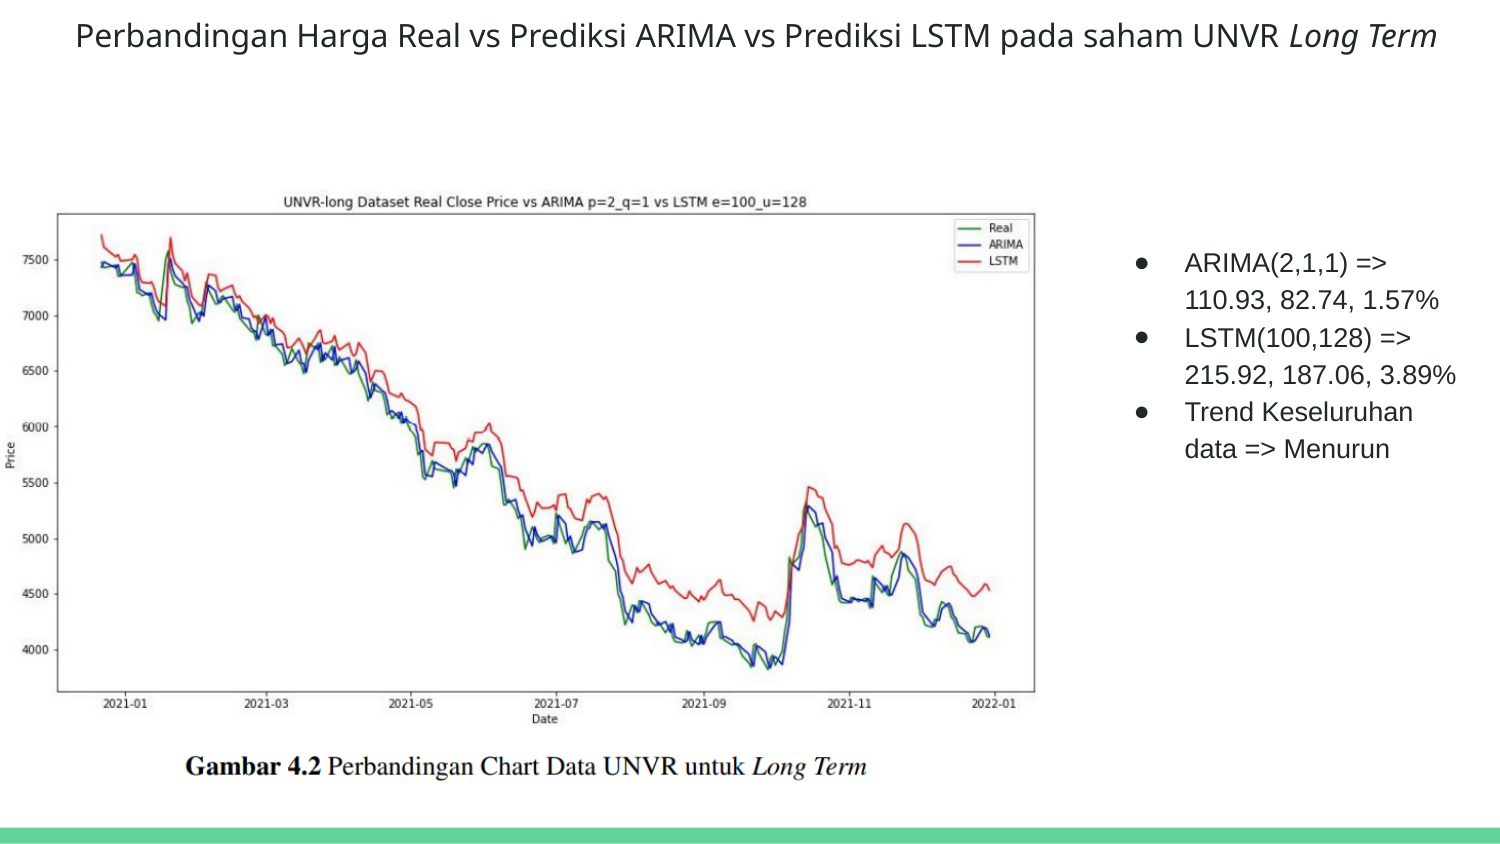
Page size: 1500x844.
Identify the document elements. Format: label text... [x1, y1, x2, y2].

picture [0, 183, 1063, 787]
list ARIMA(2,1,1) => 110.93, 82.74, 1.57% LSTM(100,128) => 215.92, 187.06, 3.89% Trend Keseluruhan data => Menurun [1094, 225, 1473, 779]
title Perbandingan Harga Real vs Prediksi ARIMA vs Prediksi LSTM pada saham UNVR Long Term [60, 0, 1458, 94]
